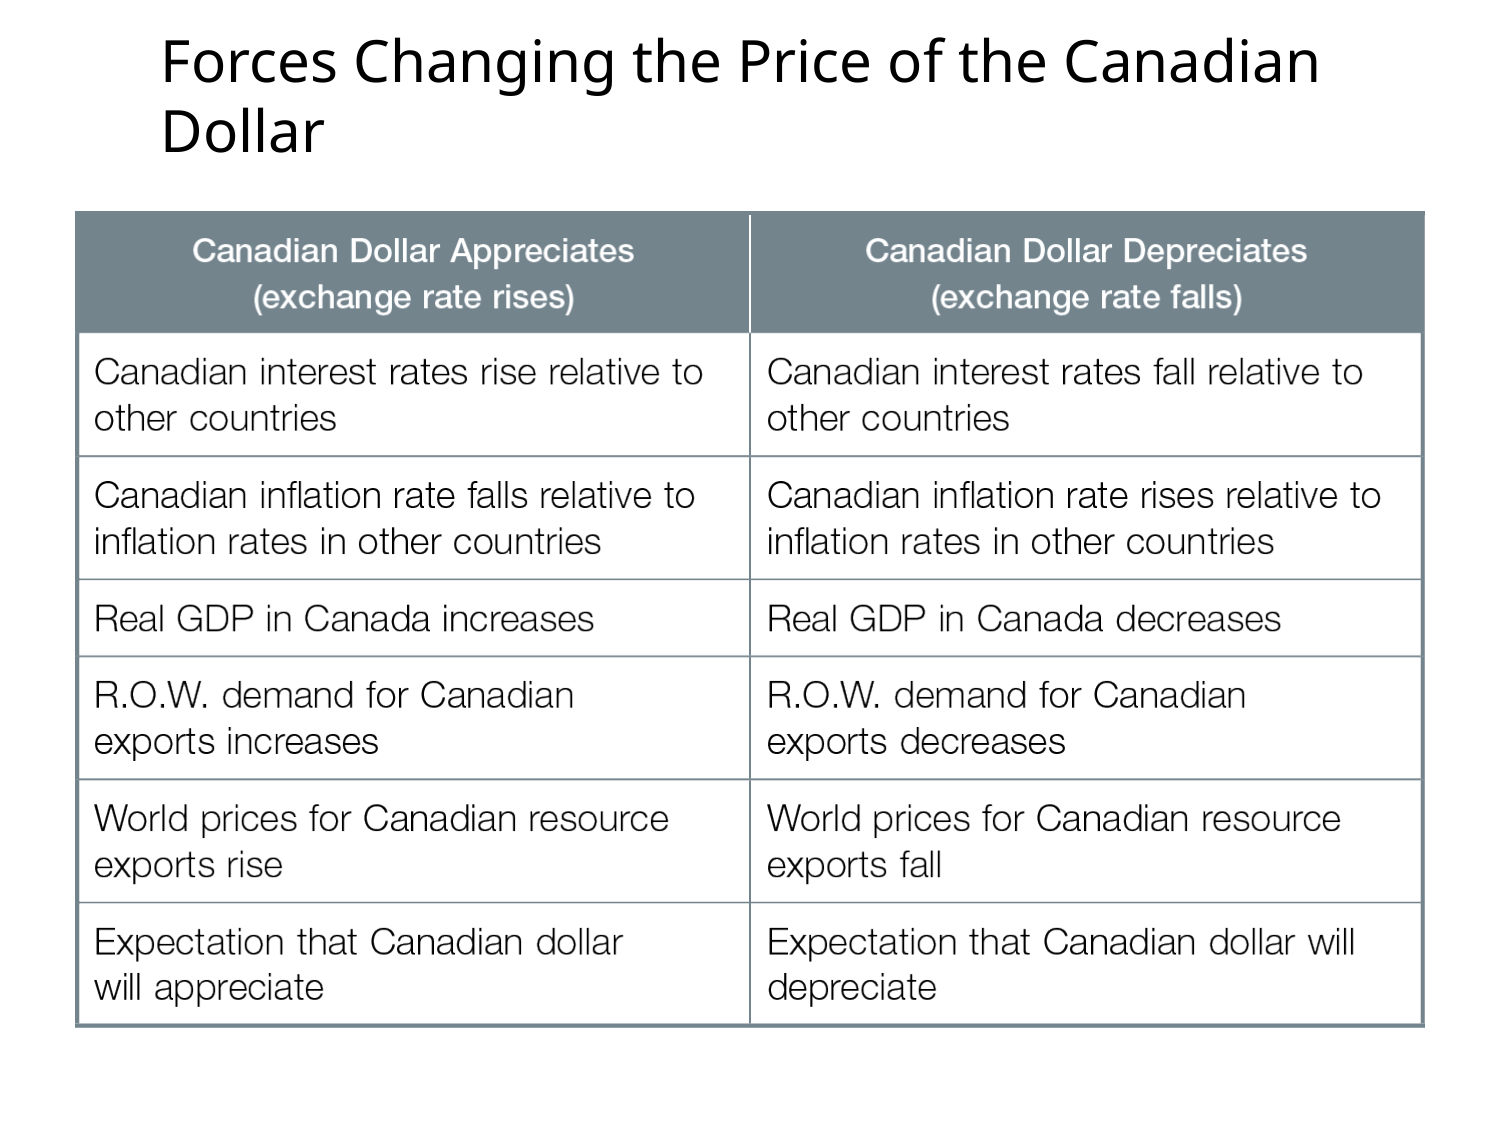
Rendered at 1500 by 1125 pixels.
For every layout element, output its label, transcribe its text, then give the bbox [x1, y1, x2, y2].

title Forces Changing the Price of the Canadian Dollar [145, 0, 1355, 188]
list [74, 200, 1426, 1040]
